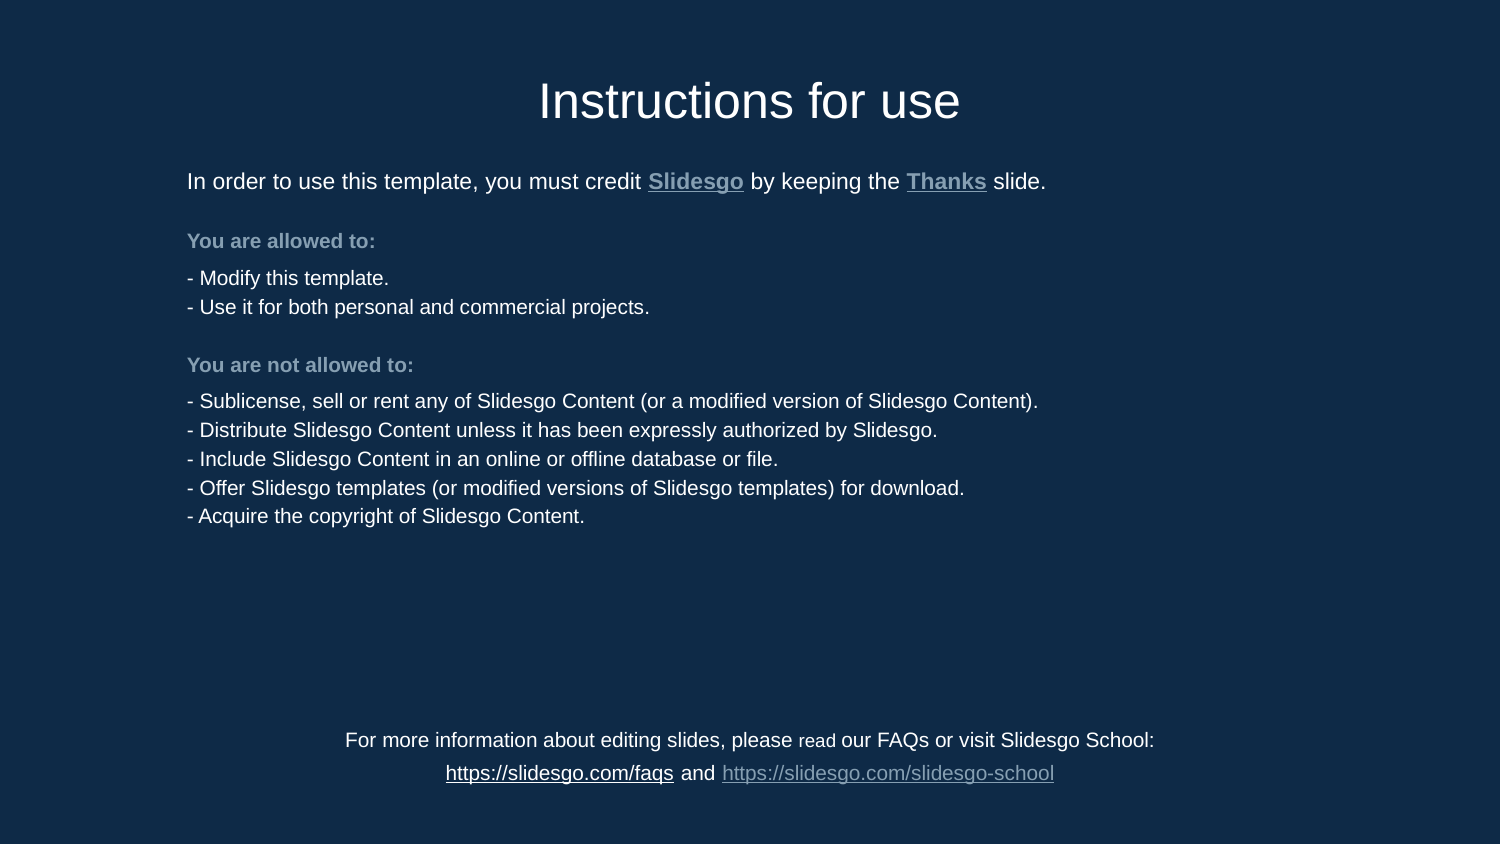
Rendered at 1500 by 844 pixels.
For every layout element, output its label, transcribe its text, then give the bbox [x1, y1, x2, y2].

text_box In order to use this template, you must credit Slidesgo by keeping the Thanks slide. You are allowed to: - Modify this template. - Use it for both personal and commercial projects. You are not allowed to: - Sublicense, sell or rent any of Slidesgo Content (or a modified version of Slidesgo Content). - Distribute Slidesgo Content unless it has been expressly authorized by Slidesgo. - Include Slidesgo Content in an online or offline database or file. - Offer Slidesgo templates (or modified versions of Slidesgo templates) for download. - Acquire the copyright of Slidesgo Content. [171, 148, 1328, 589]
text_box For more information about editing slides, please read our FAQs or visit Slidesgo School: https://slidesgo.com/faqs and https://slidesgo.com/slidesgo-school [171, 707, 1328, 780]
title Instructions for use [171, 53, 1328, 133]
